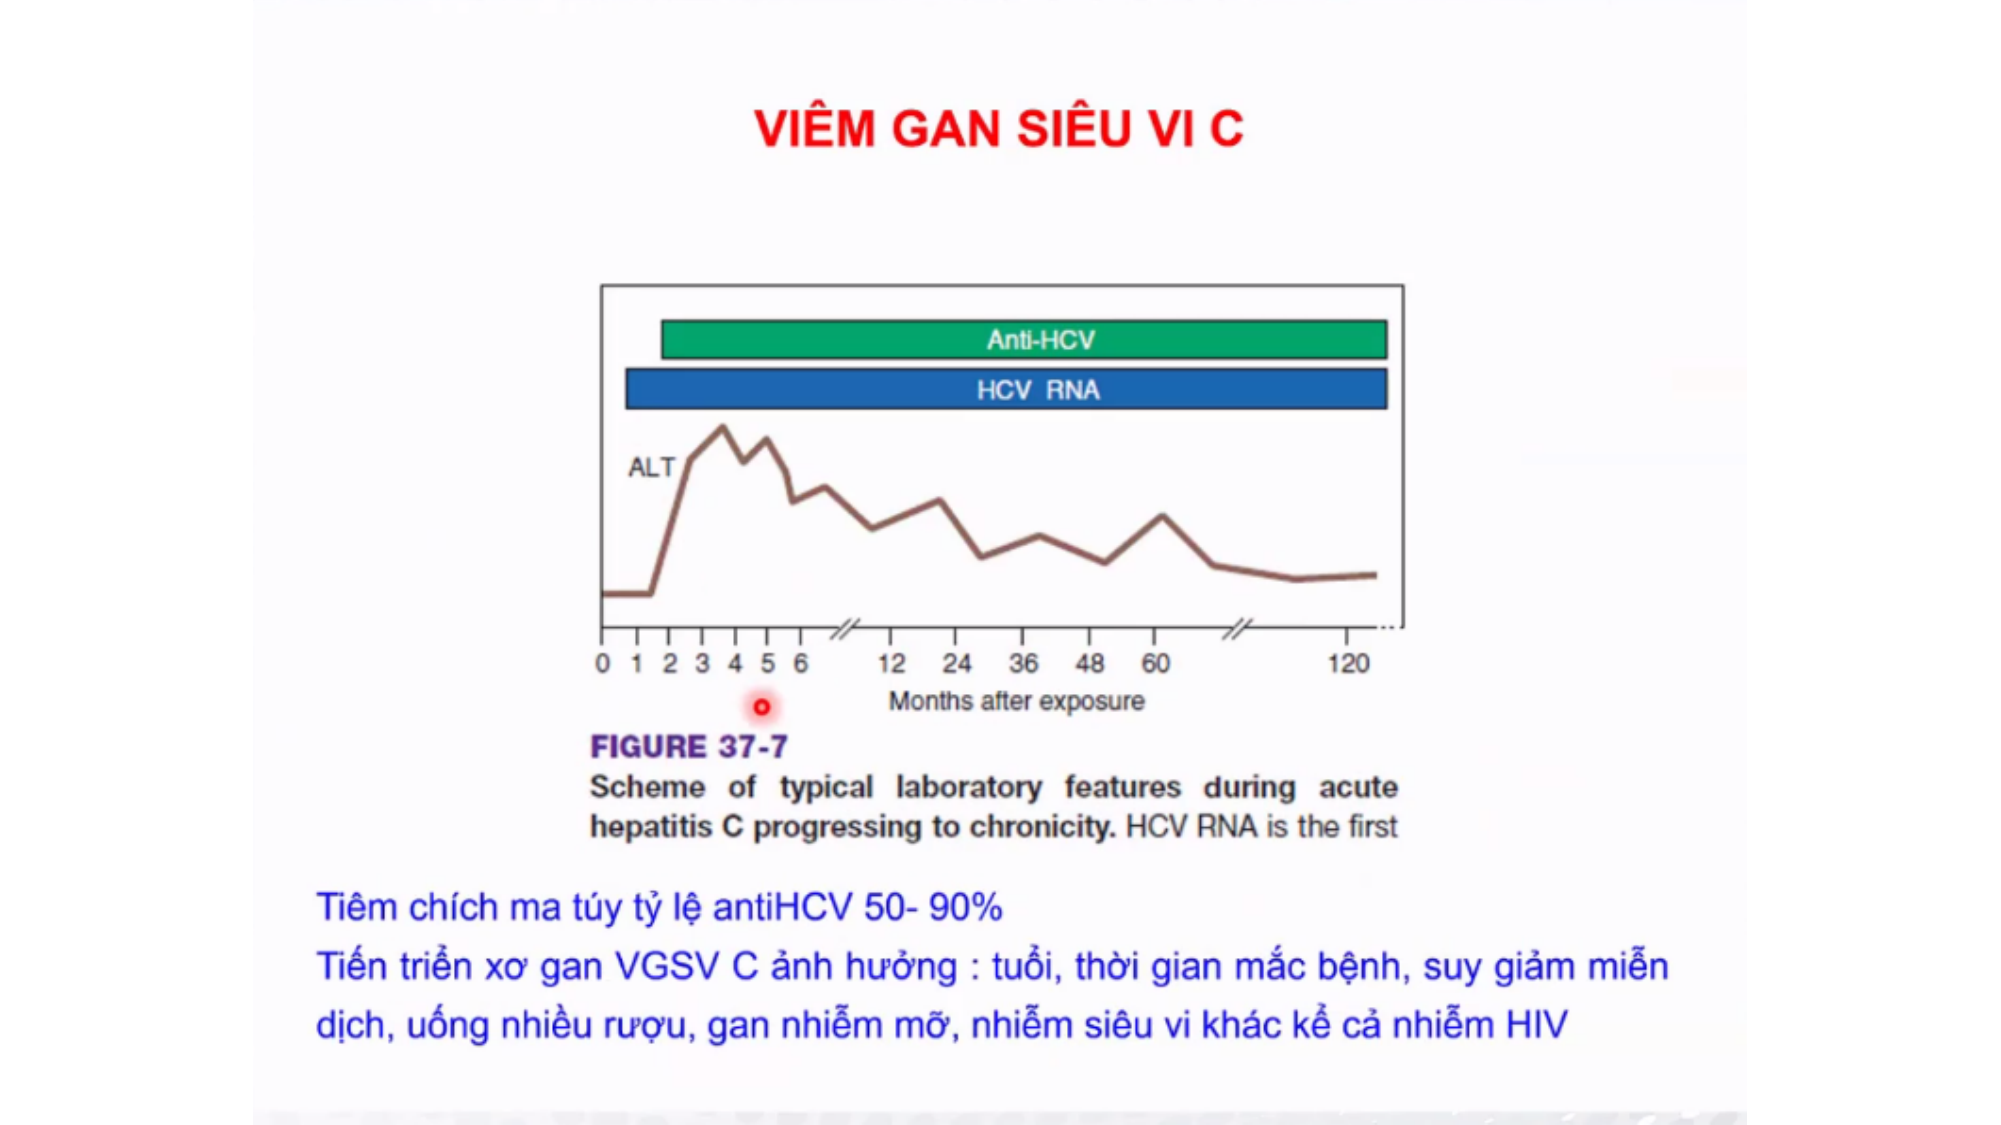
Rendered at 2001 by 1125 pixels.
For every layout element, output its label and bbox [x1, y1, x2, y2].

picture [253, 0, 1747, 1125]
